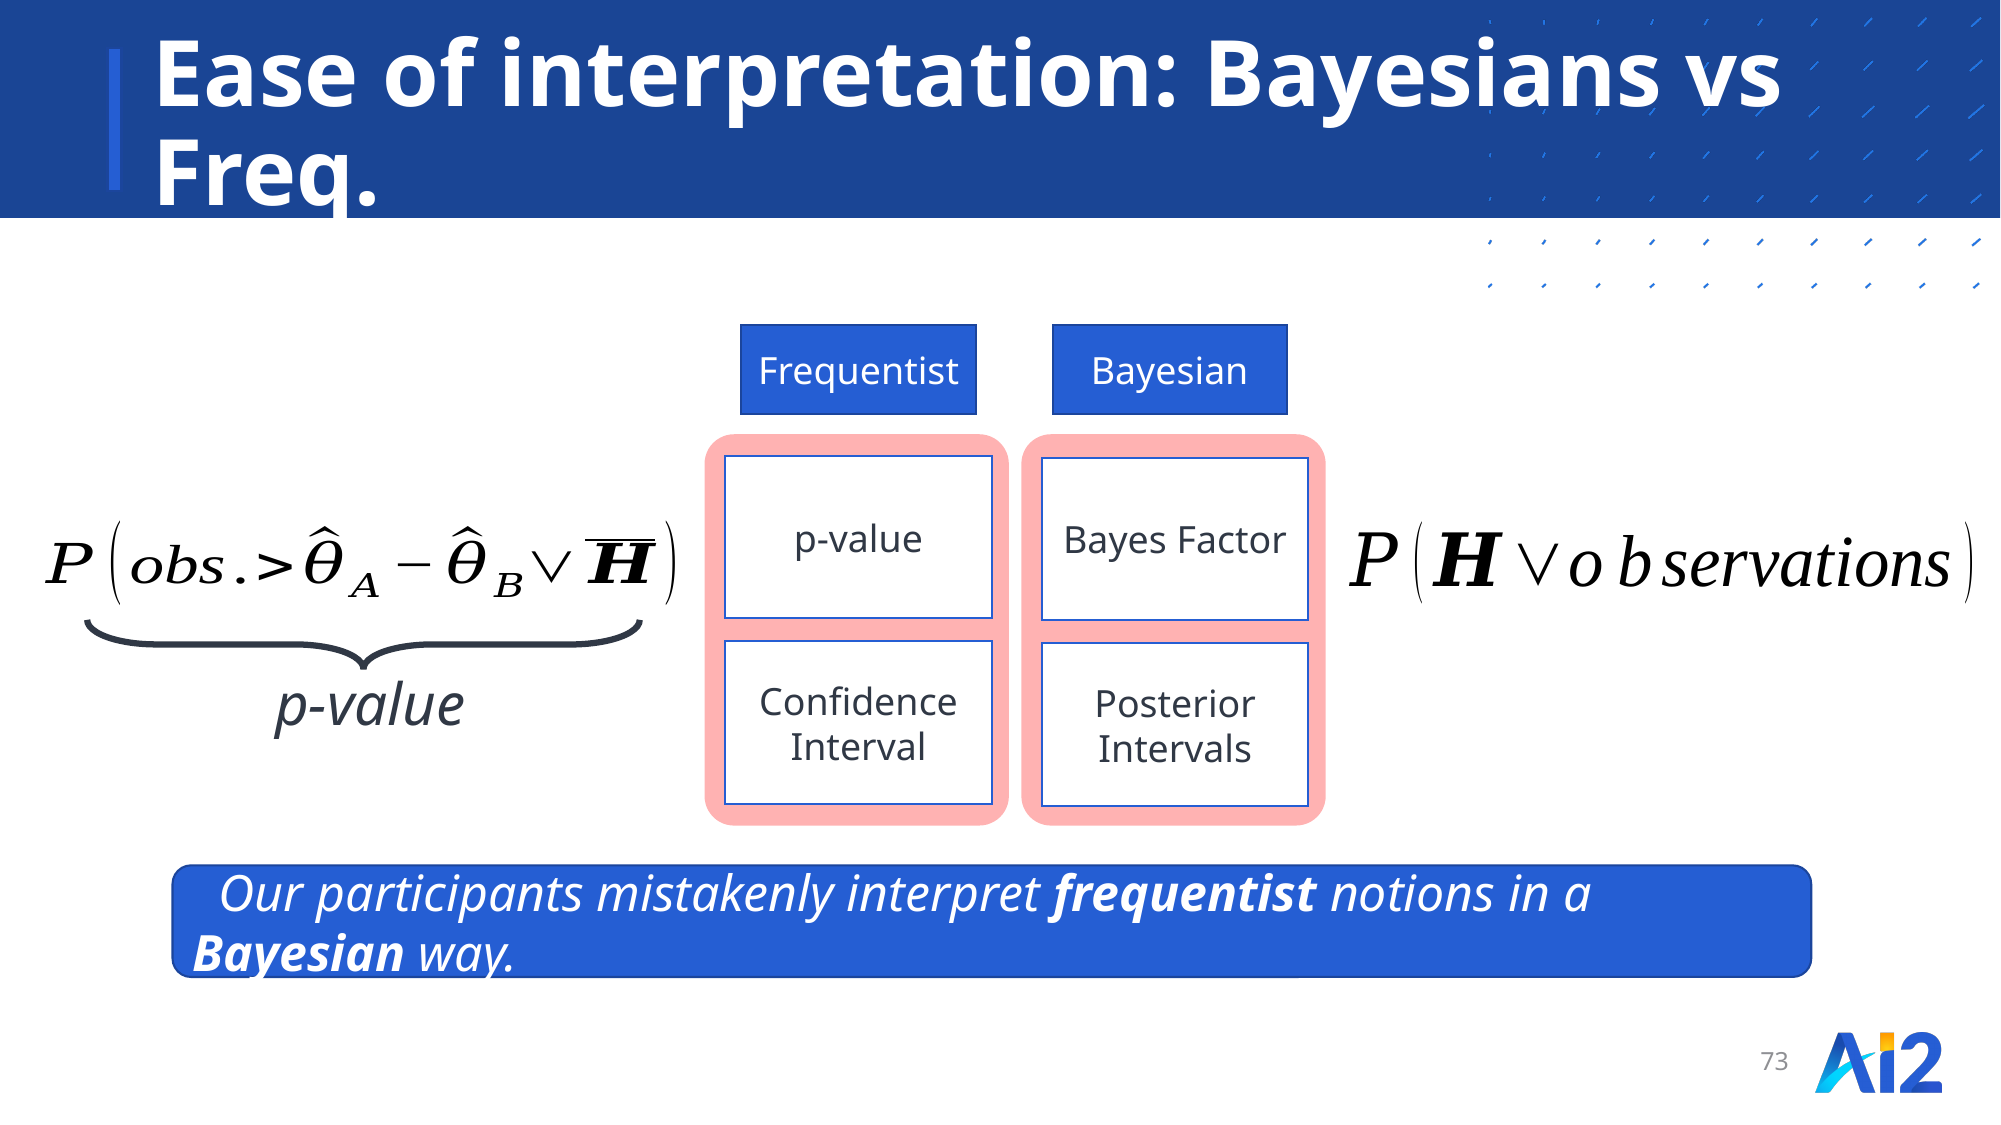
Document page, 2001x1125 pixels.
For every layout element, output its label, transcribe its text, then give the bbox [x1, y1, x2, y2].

text_box Bayesian [1052, 324, 1288, 415]
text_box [725, 455, 1309, 806]
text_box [42, 434, 1009, 826]
text_box Frequentist [740, 324, 977, 415]
slide_number 73 [1716, 1032, 1804, 1093]
title Ease of interpretation: Bayesians vs Freq. [137, 47, 1863, 206]
text_box [1021, 433, 1327, 827]
picture [1487, 0, 2000, 289]
picture [1815, 1032, 1942, 1093]
text_box Our participants mistakenly interpret frequentist notions in a Bayesian way. [171, 864, 1813, 979]
